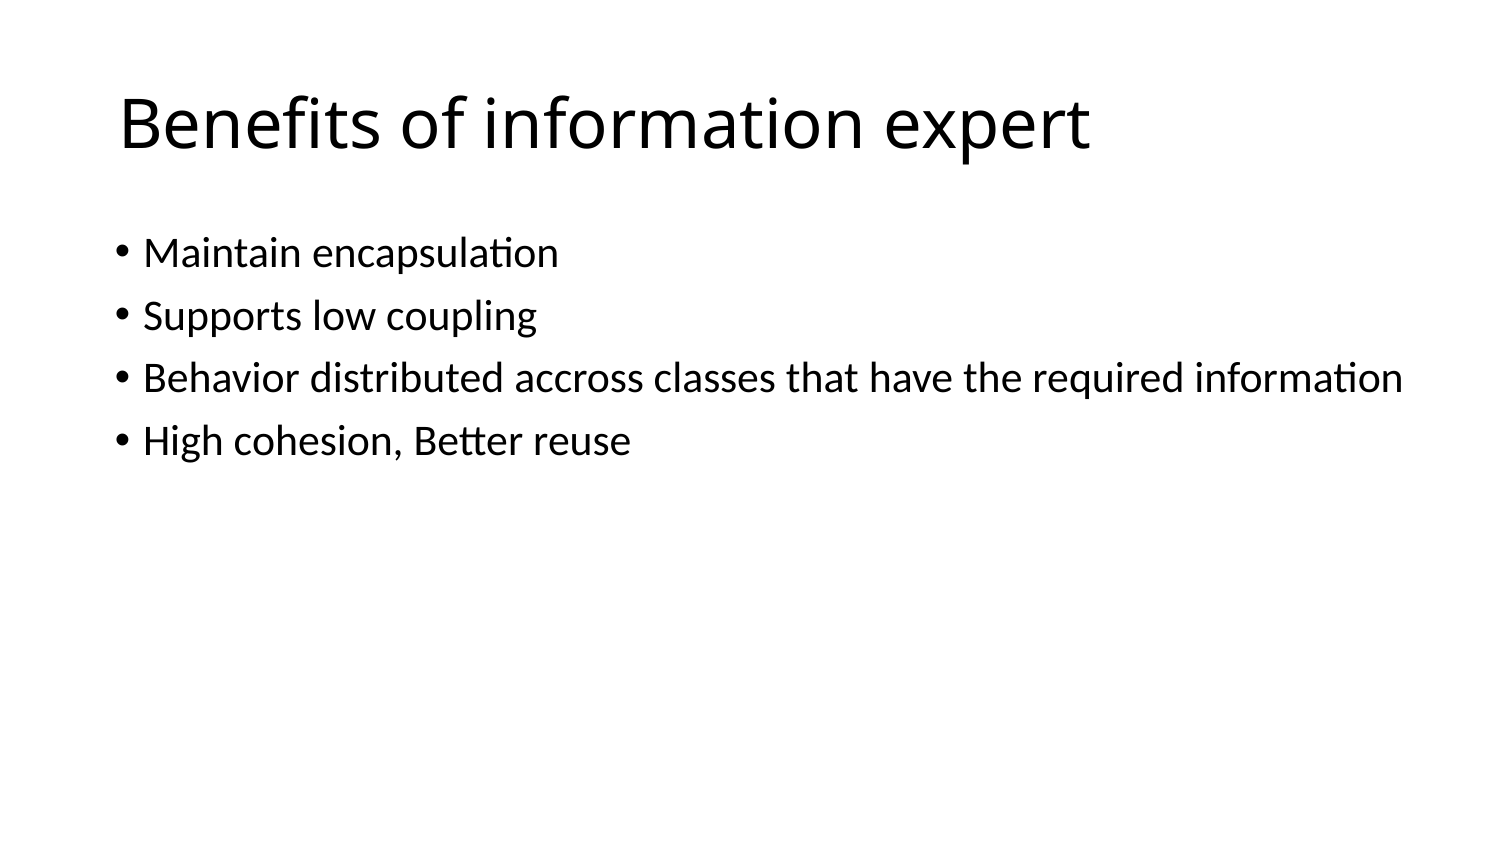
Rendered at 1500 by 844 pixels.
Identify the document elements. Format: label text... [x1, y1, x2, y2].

title Benefits of information expert [103, 44, 1397, 208]
list Maintain encapsulation Supports low coupling Behavior distributed accross classes that have the required information High cohesion, Better reuse [99, 221, 1438, 760]
